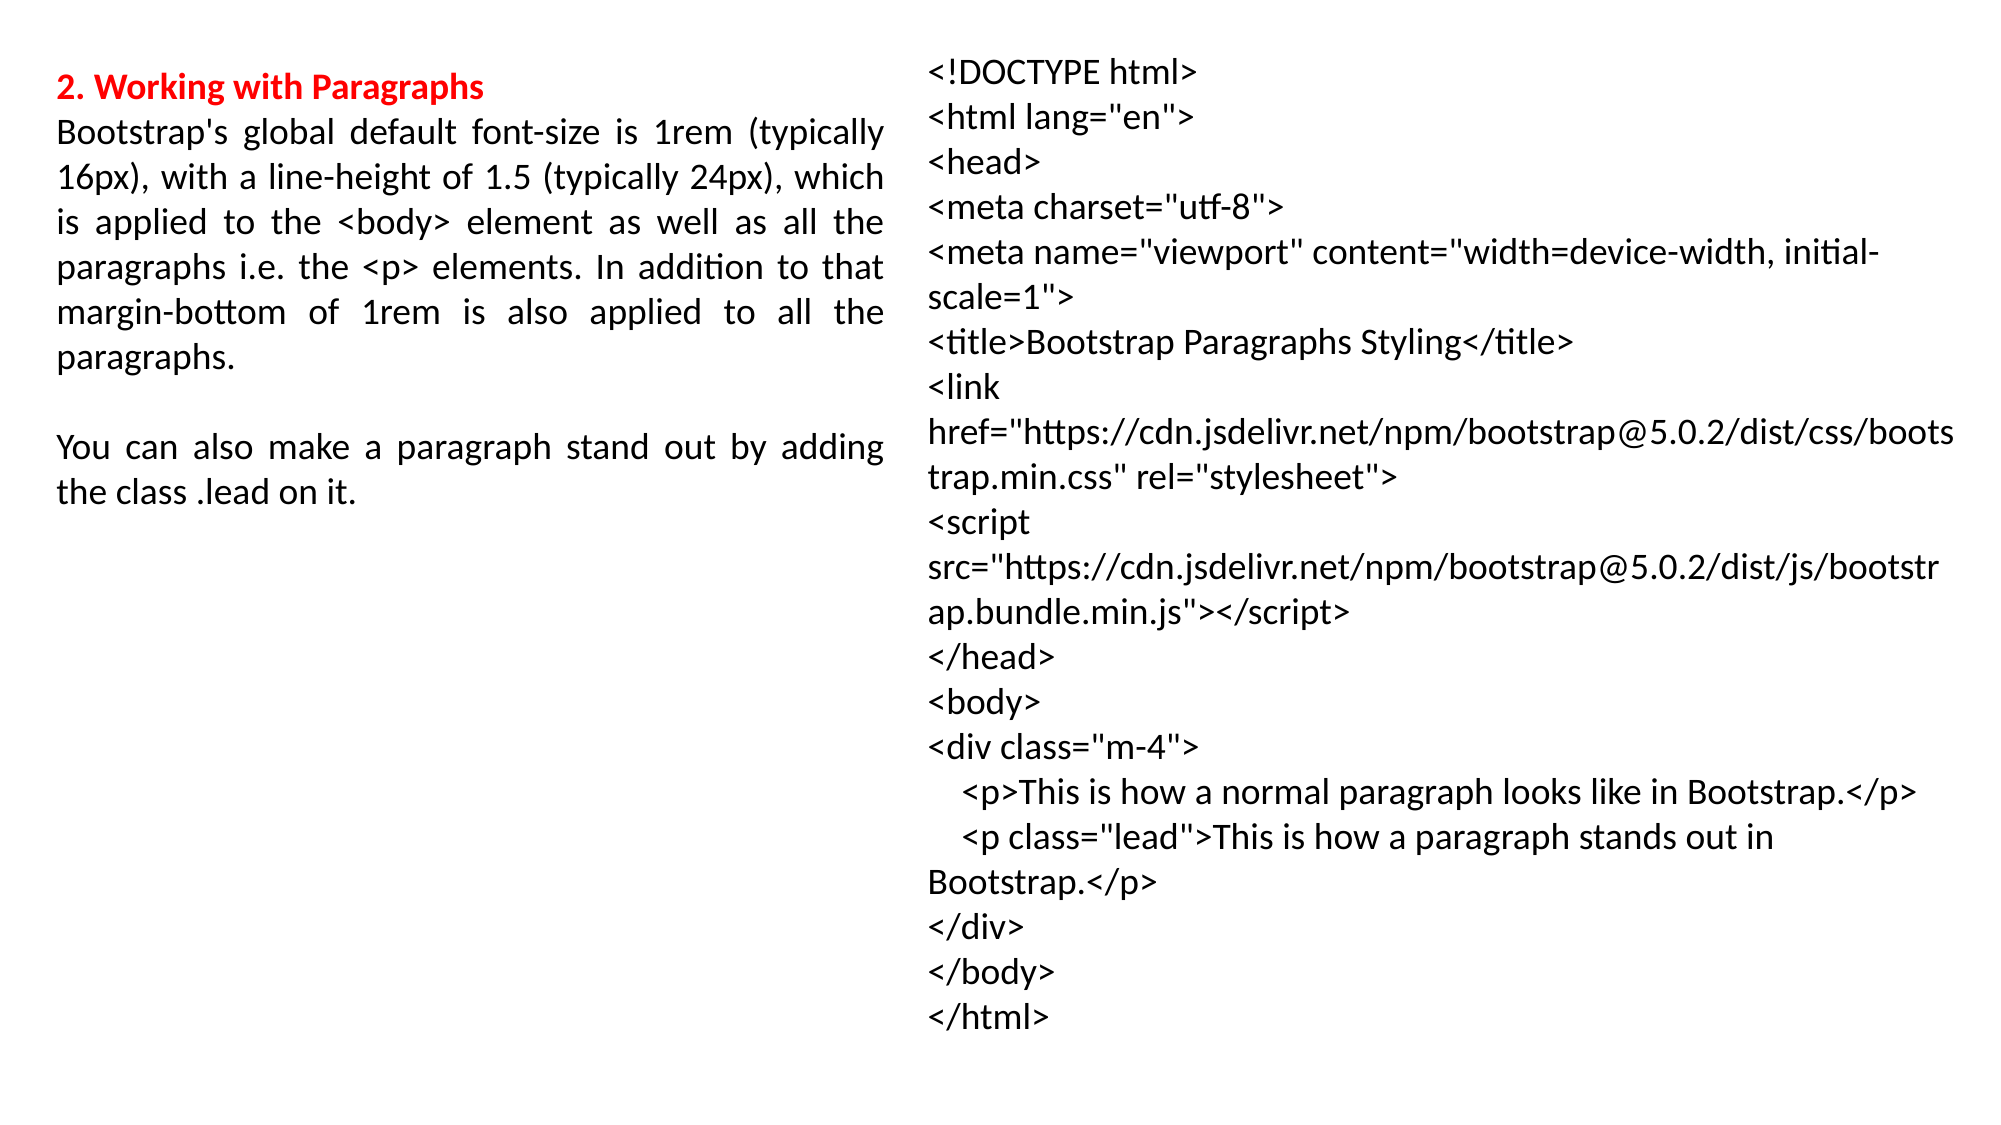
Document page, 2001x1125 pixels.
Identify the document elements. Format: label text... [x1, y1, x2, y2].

text_box <!DOCTYPE html> <html lang="en"> <head> <meta charset="utf-8"> <meta name="viewport" content="width=device-width, initial-scale=1"> <title>Bootstrap Paragraphs Styling</title> <link href="https://cdn.jsdelivr.net/npm/bootstrap@5.0.2/dist/css/bootstrap.min.css" rel="stylesheet"> <script src="https://cdn.jsdelivr.net/npm/bootstrap@5.0.2/dist/js/bootstrap.bundle.min.js"></script> </head> <body> <div class="m-4"> <p>This is how a normal paragraph looks like in Bootstrap.</p> <p class="lead">This is how a paragraph stands out in Bootstrap.</p> </div> </body> </html> [912, 39, 1972, 1045]
text_box 2. Working with Paragraphs Bootstrap's global default font-size is 1rem (typically 16px), with a line-height of 1.5 (typically 24px), which is applied to the <body> element as well as all the paragraphs i.e. the <p> elements. In addition to that margin-bottom of 1rem is also applied to all the paragraphs. You can also make a paragraph stand out by adding the class .lead on it. [41, 54, 900, 519]
